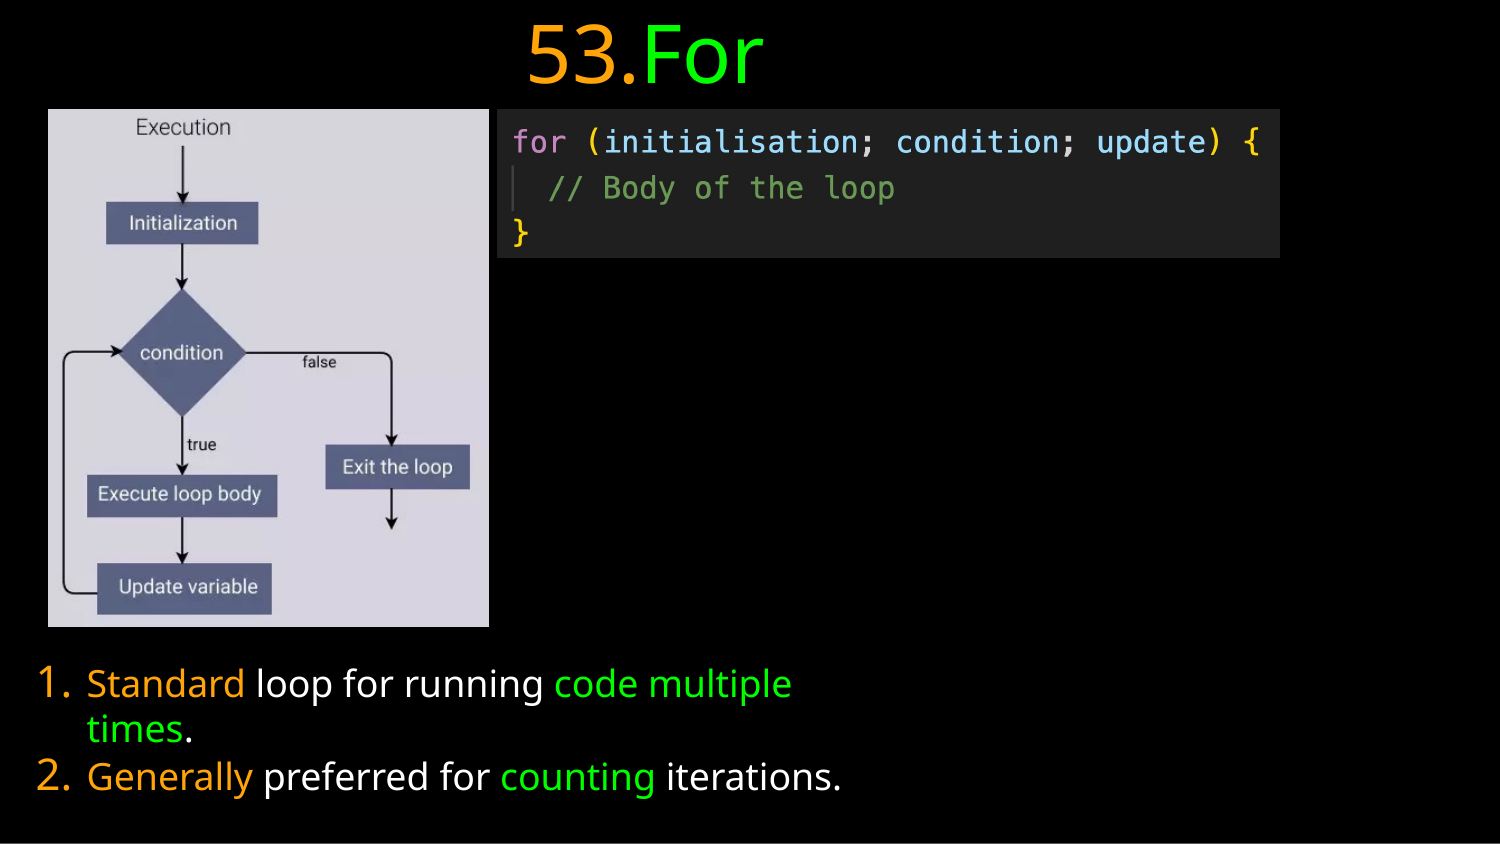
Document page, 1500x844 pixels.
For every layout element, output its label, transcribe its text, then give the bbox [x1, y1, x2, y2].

text_box Standard loop for running code multiple times. Generally preferred for counting iterations. [33, 661, 854, 798]
picture [47, 108, 489, 627]
picture [497, 108, 1280, 258]
title 53.For Loop [523, 0, 977, 107]
